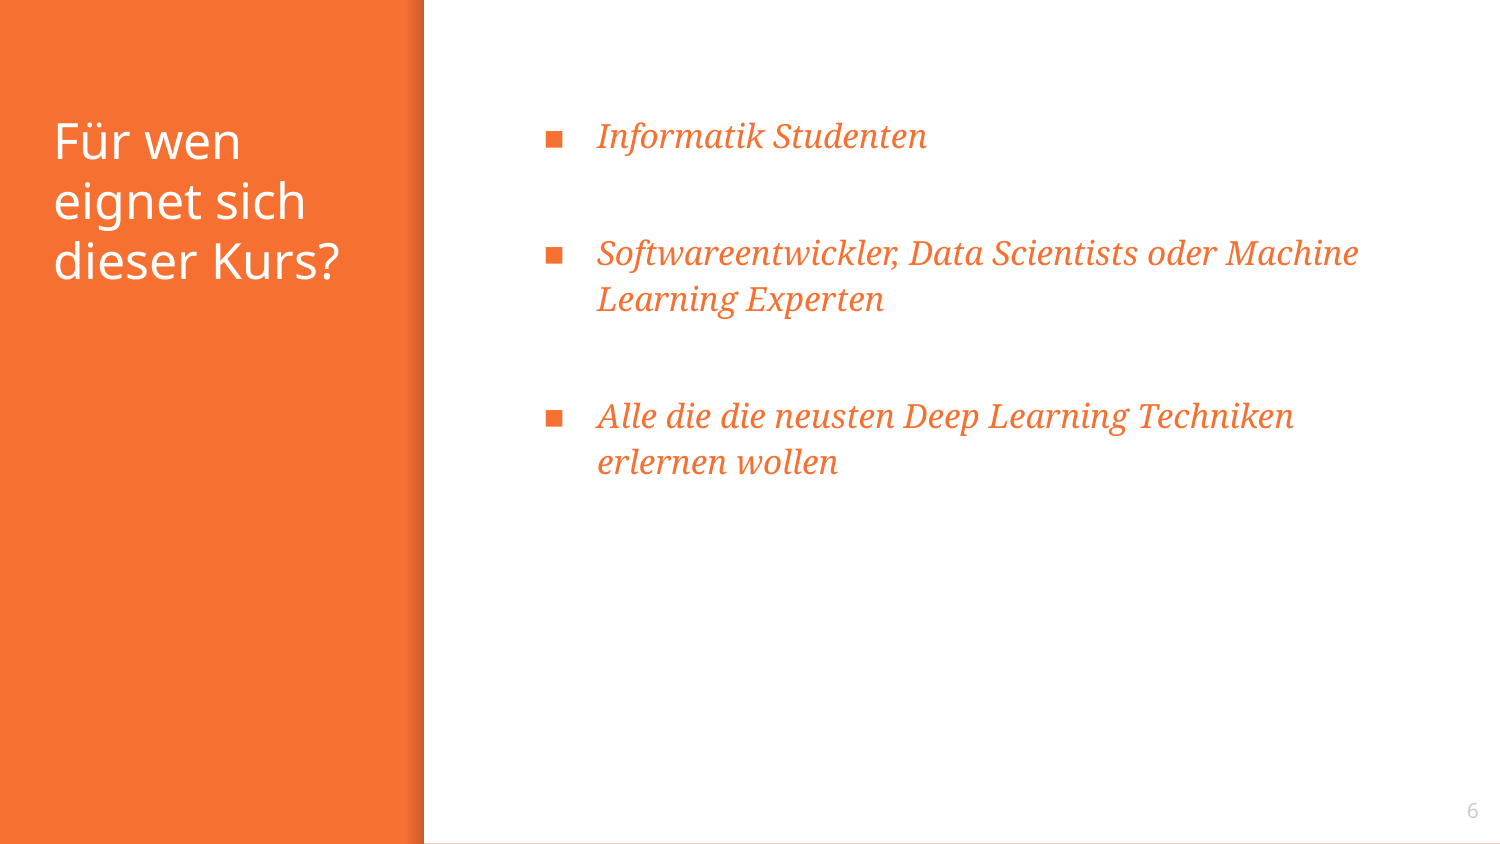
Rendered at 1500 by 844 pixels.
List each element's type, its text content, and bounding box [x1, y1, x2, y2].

title Für wen eignet sich dieser Kurs? [38, 94, 375, 748]
list Informatik Studenten Softwareentwickler, Data Scientists oder Machine Learning Experten Alle die die neusten Deep Learning Techniken erlernen wollen [506, 94, 1425, 293]
slide_number 6 [1403, 779, 1494, 844]
